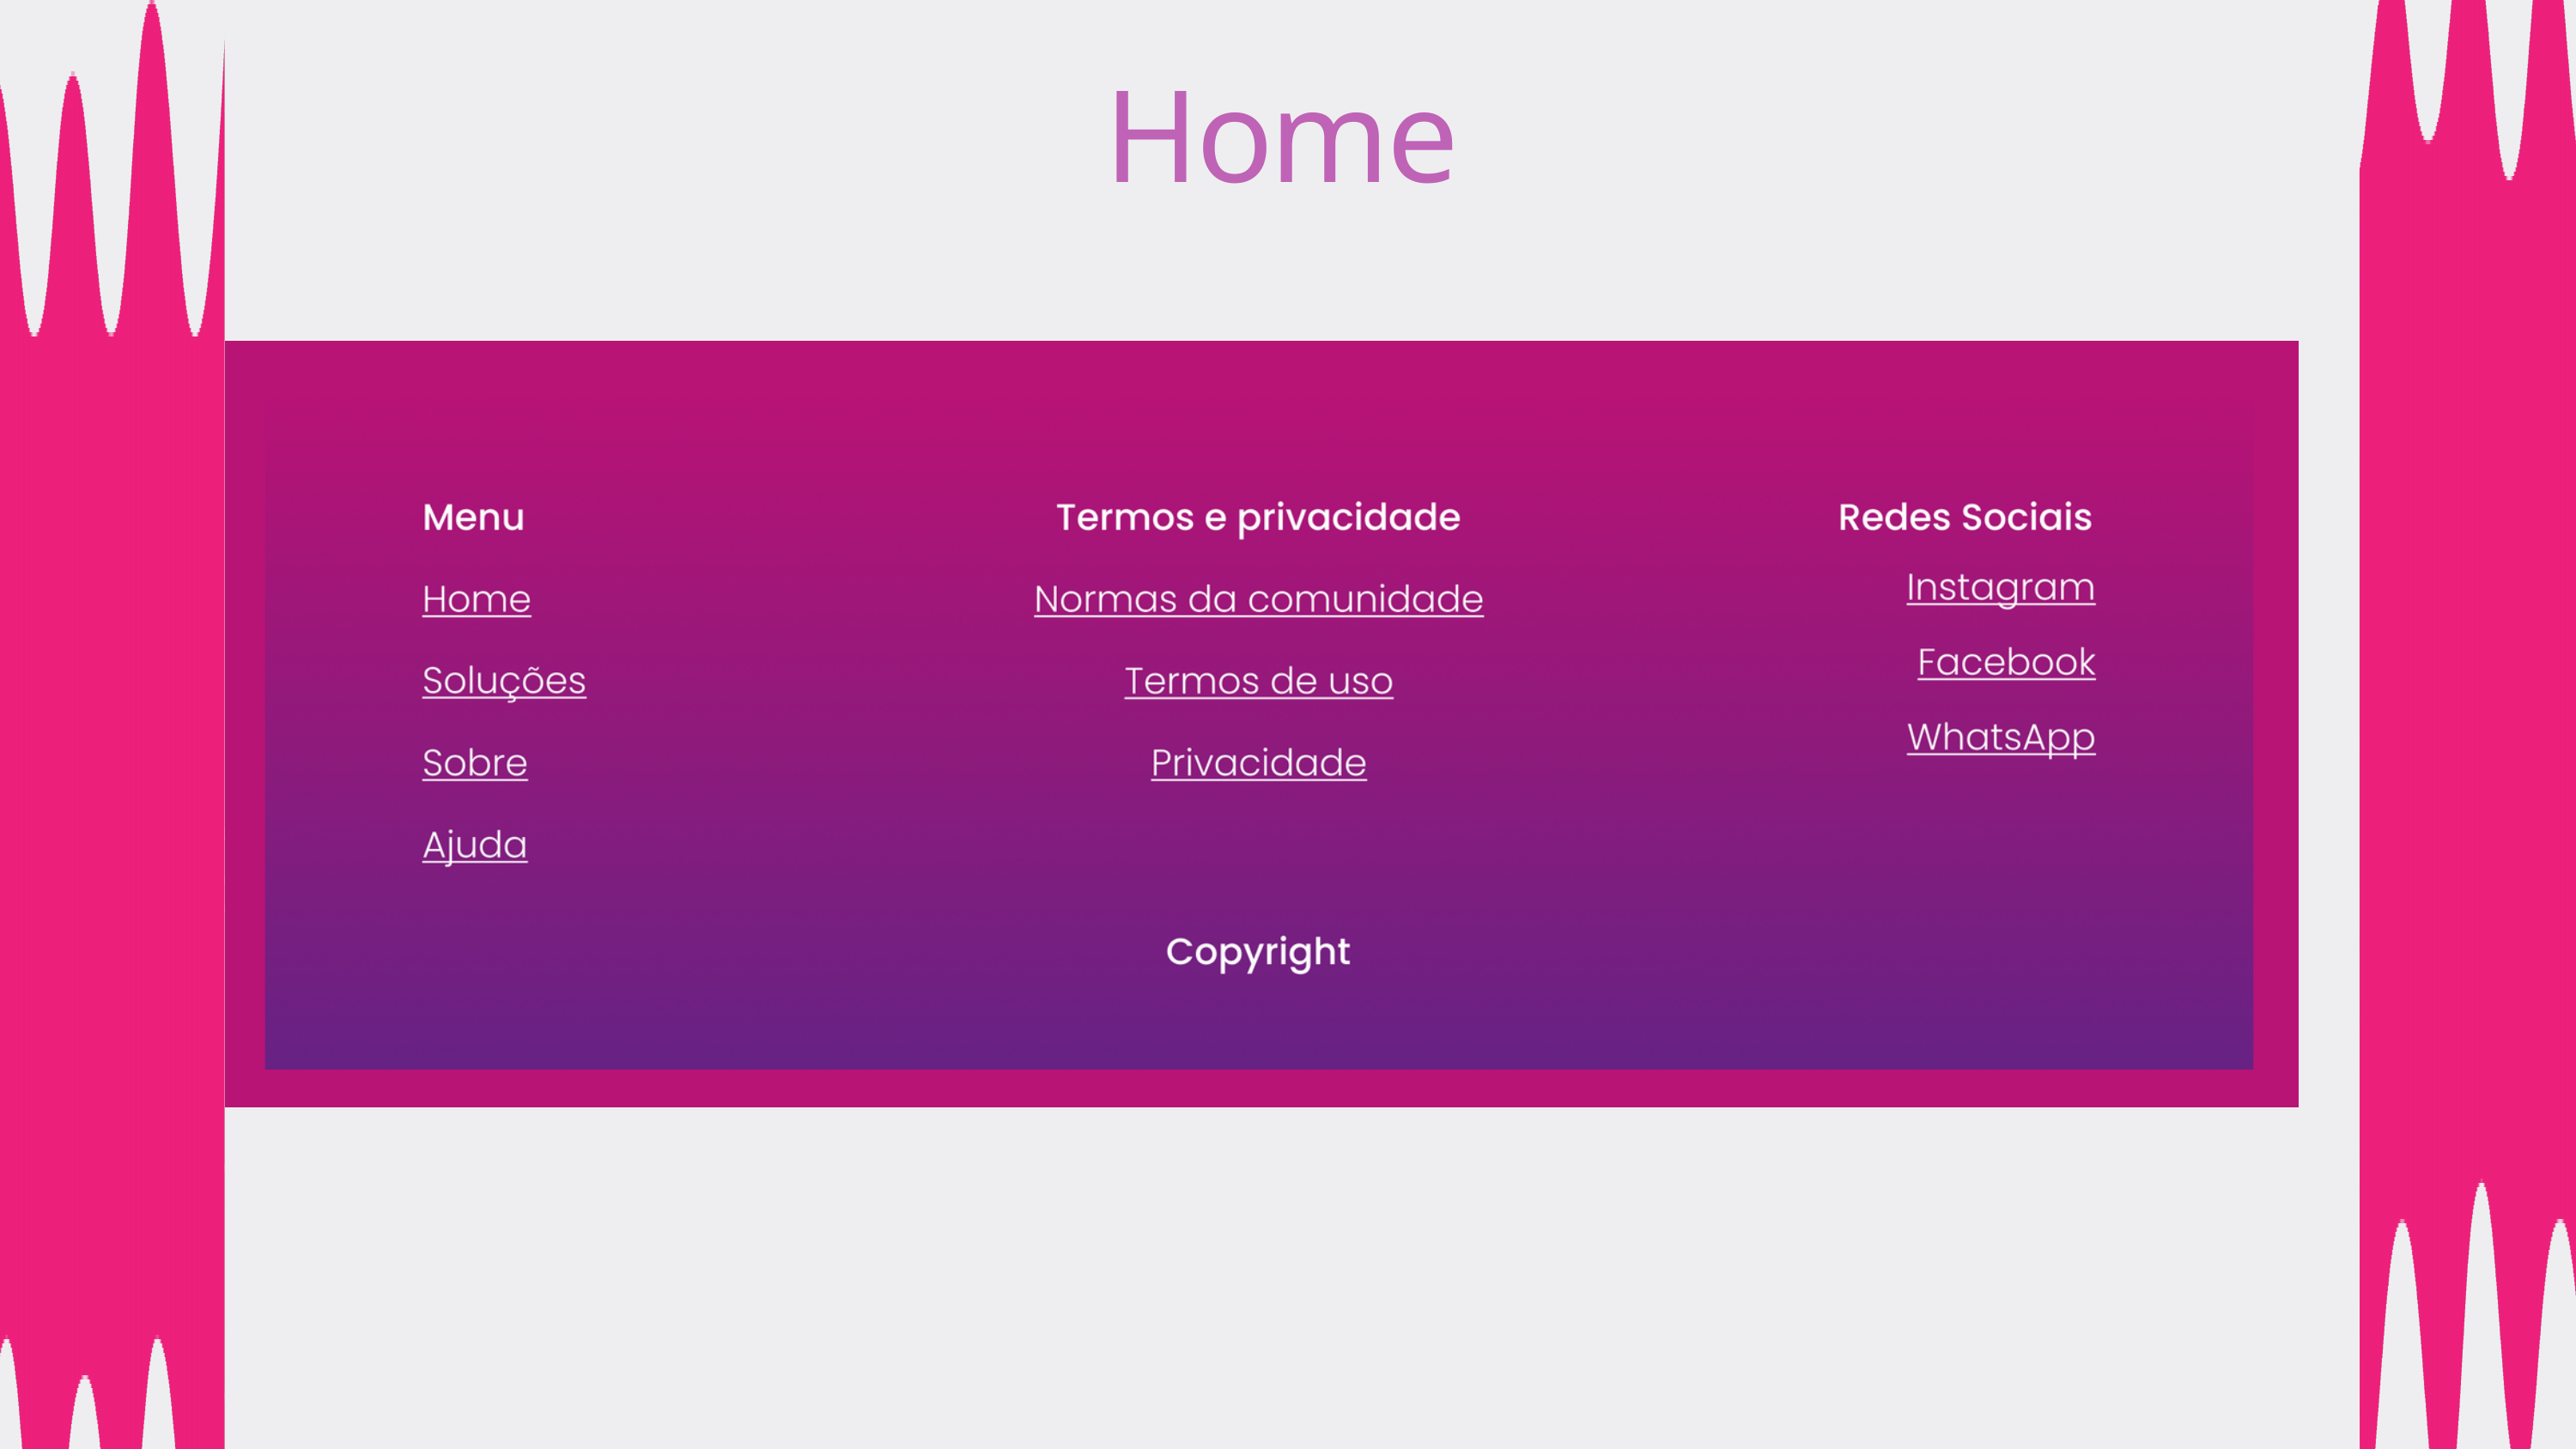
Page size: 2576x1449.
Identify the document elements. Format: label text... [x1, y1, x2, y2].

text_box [224, 341, 2299, 1108]
text_box [0, 0, 225, 1449]
text_box Home [566, 110, 1998, 209]
text_box [2359, 0, 2576, 1449]
